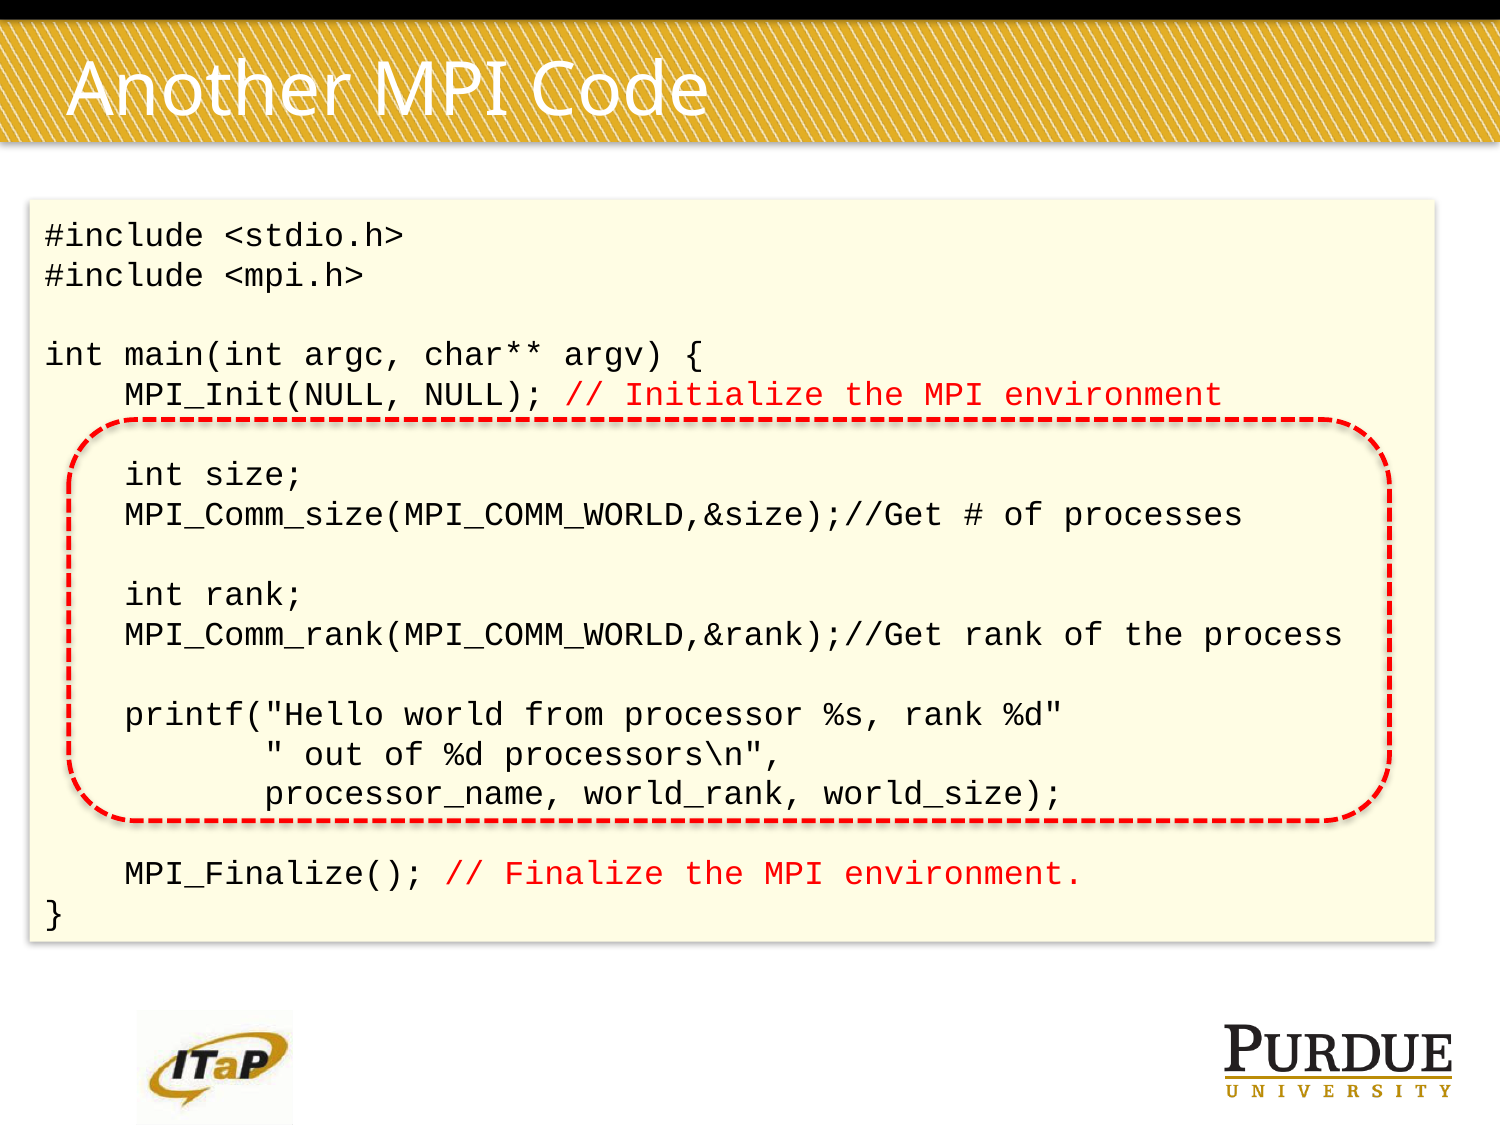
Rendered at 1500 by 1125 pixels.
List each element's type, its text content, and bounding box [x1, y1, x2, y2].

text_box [29, 199, 1435, 942]
picture [136, 1010, 293, 1125]
text_box Another MPI Code [51, 28, 1324, 143]
